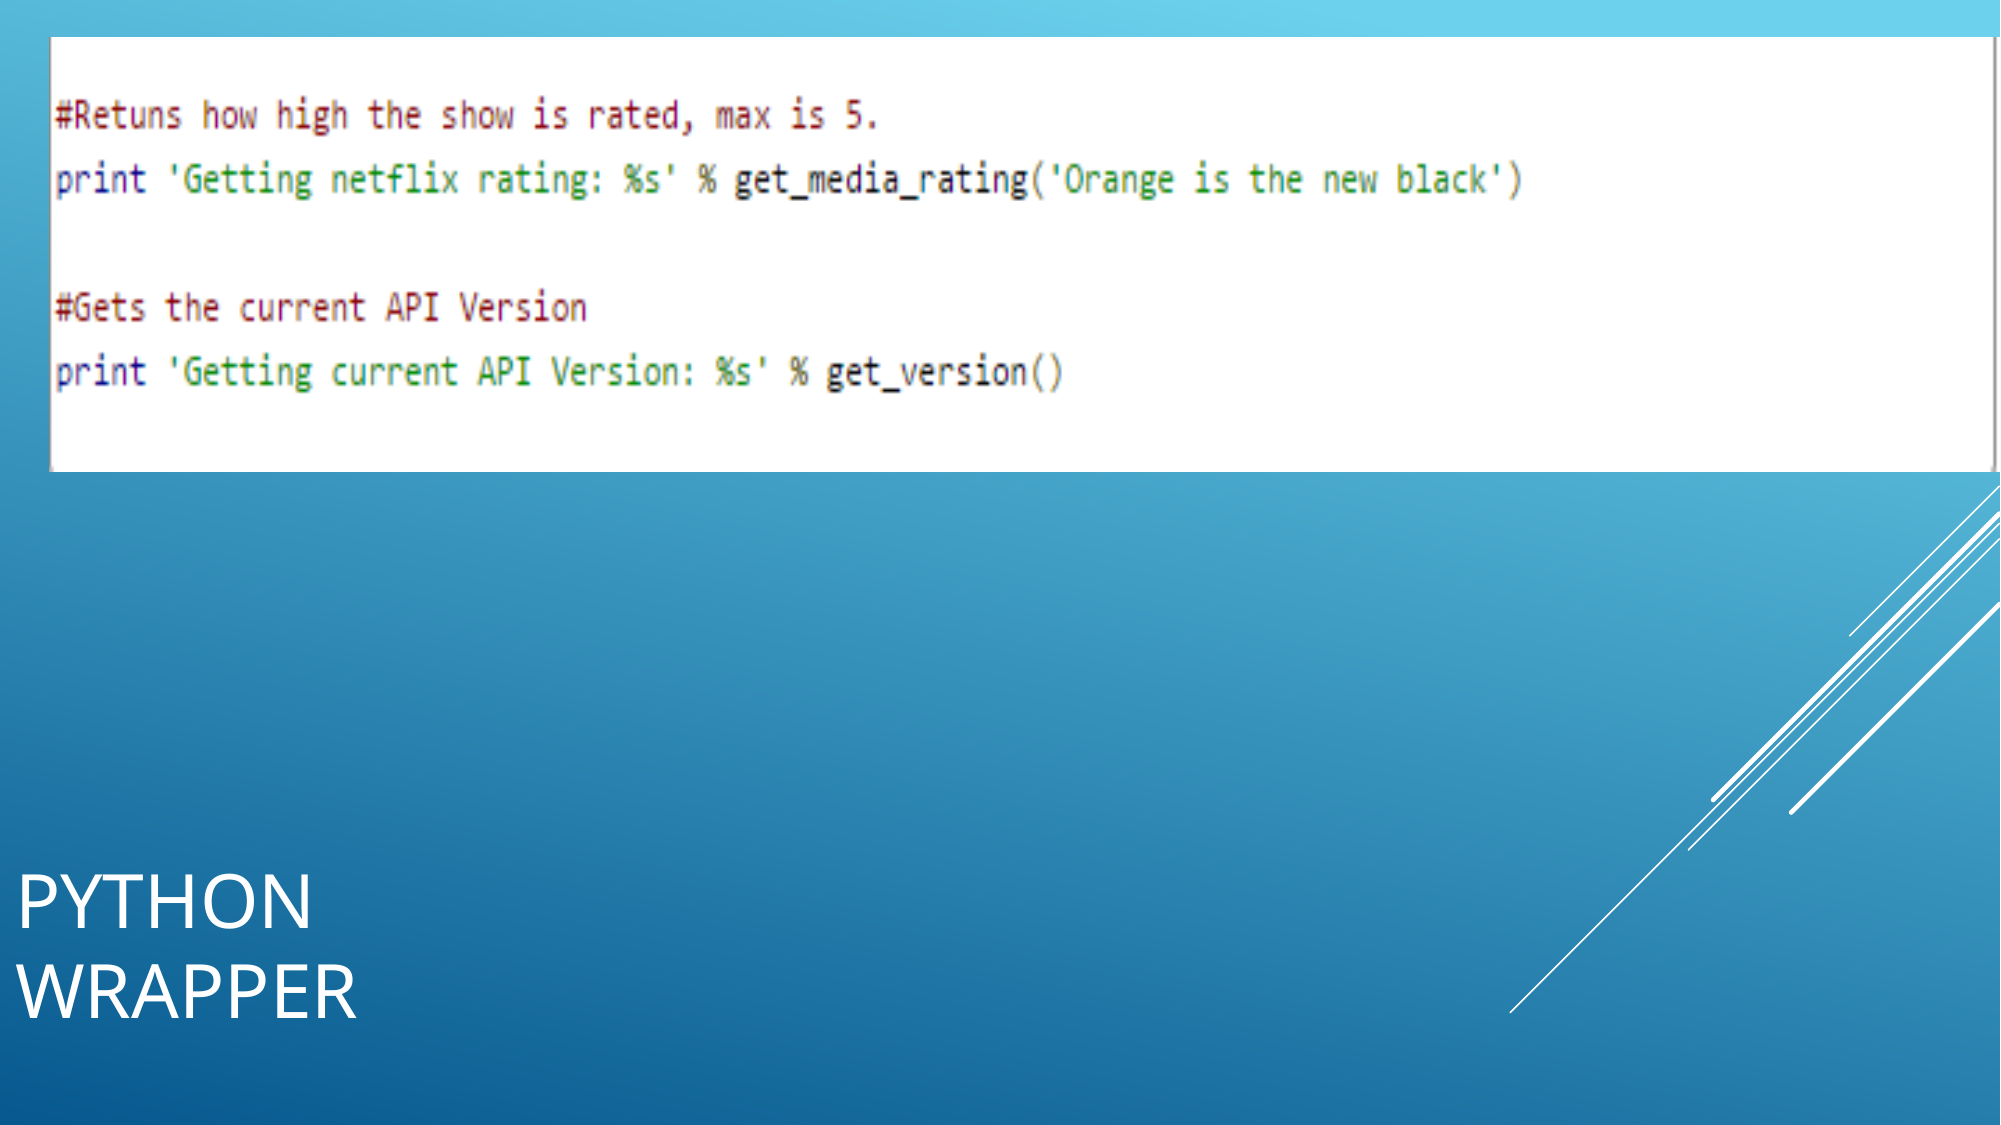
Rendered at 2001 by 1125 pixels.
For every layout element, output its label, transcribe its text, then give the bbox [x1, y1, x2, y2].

picture [49, 37, 2000, 472]
title Python wrapper [0, 819, 391, 1068]
